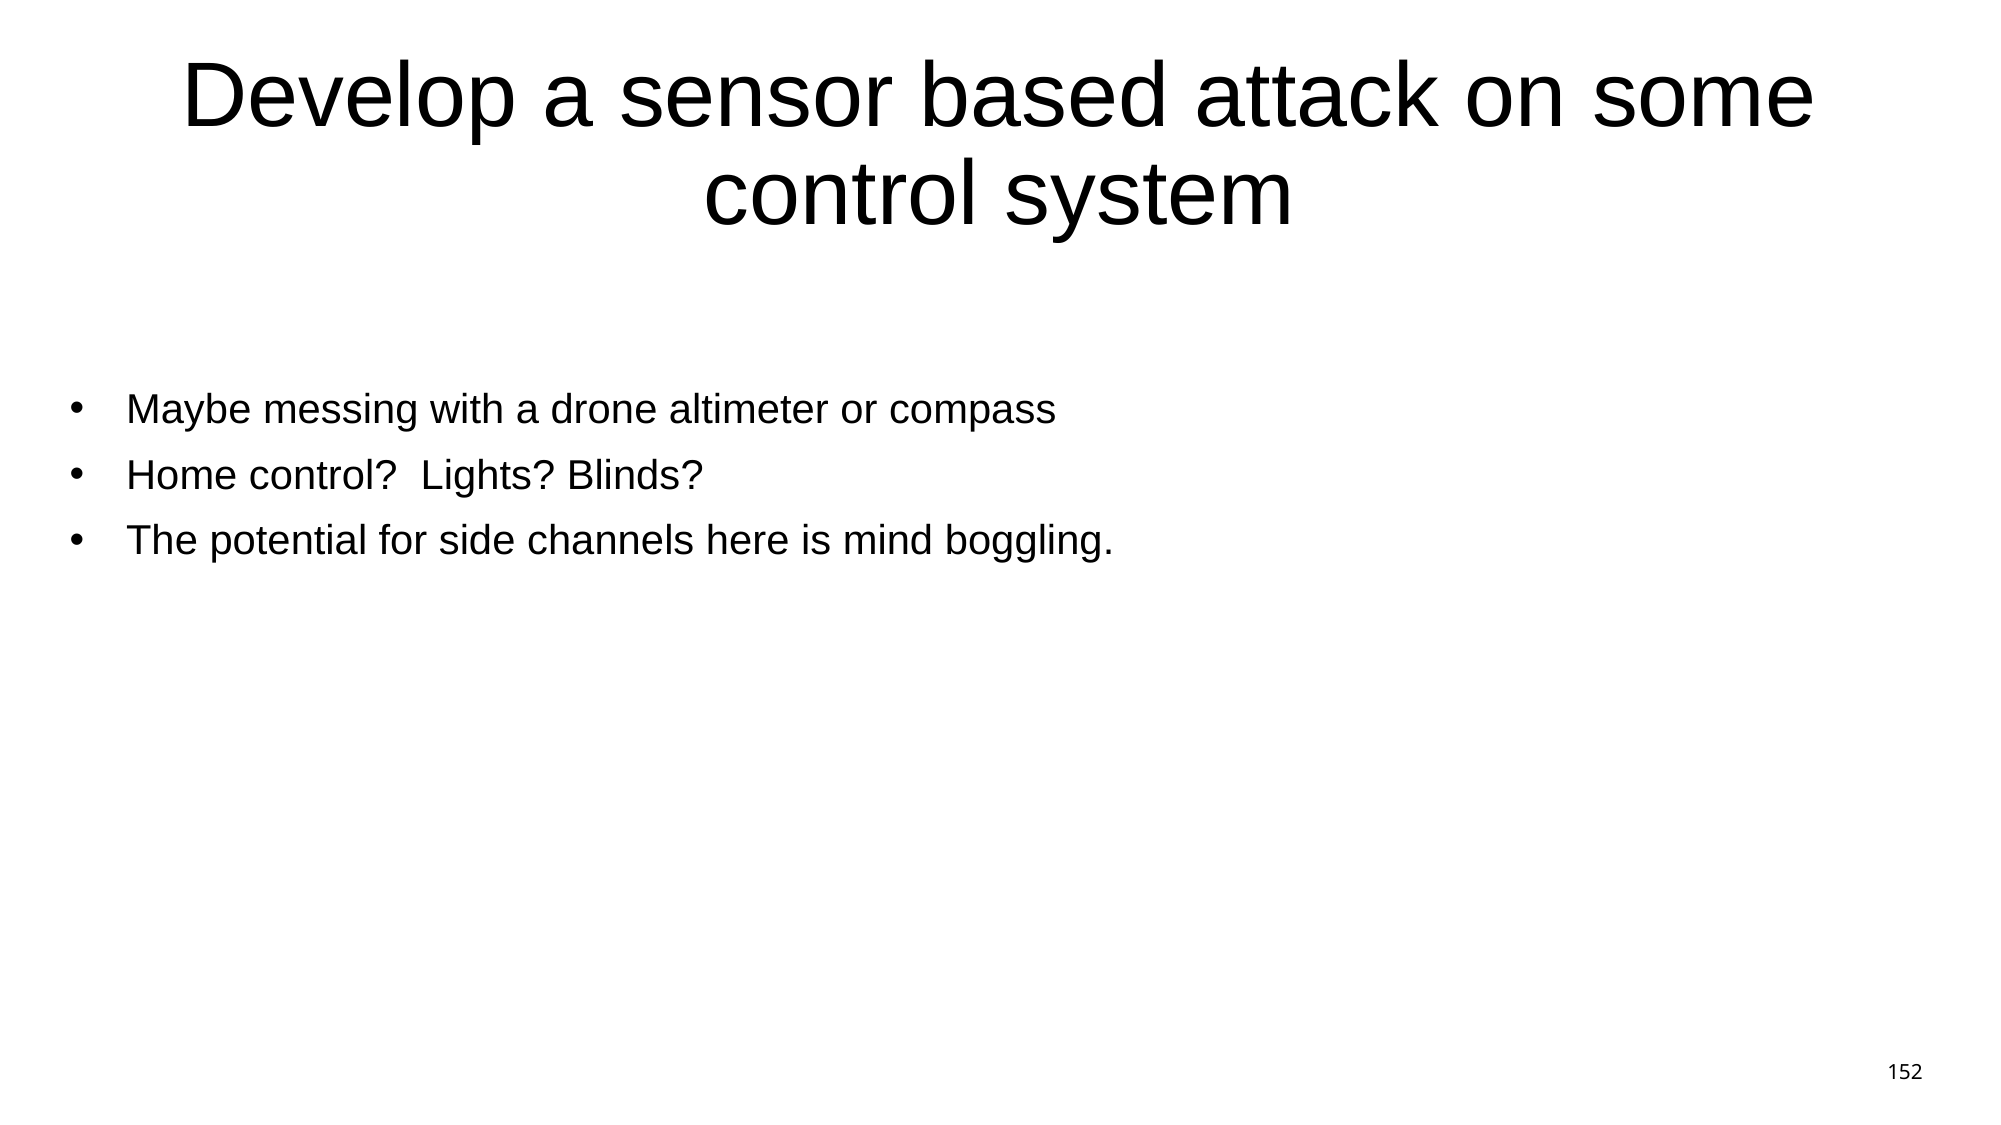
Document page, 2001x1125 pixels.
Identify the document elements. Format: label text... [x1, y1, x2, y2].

list Maybe messing with a drone altimeter or compass Home control? Lights? Blinds? The potential for side channels here is mind boggling. [54, 379, 1955, 1103]
slide_number 152 [1855, 1042, 1955, 1103]
title Develop a sensor based attack on some control system [25, 74, 1975, 218]
